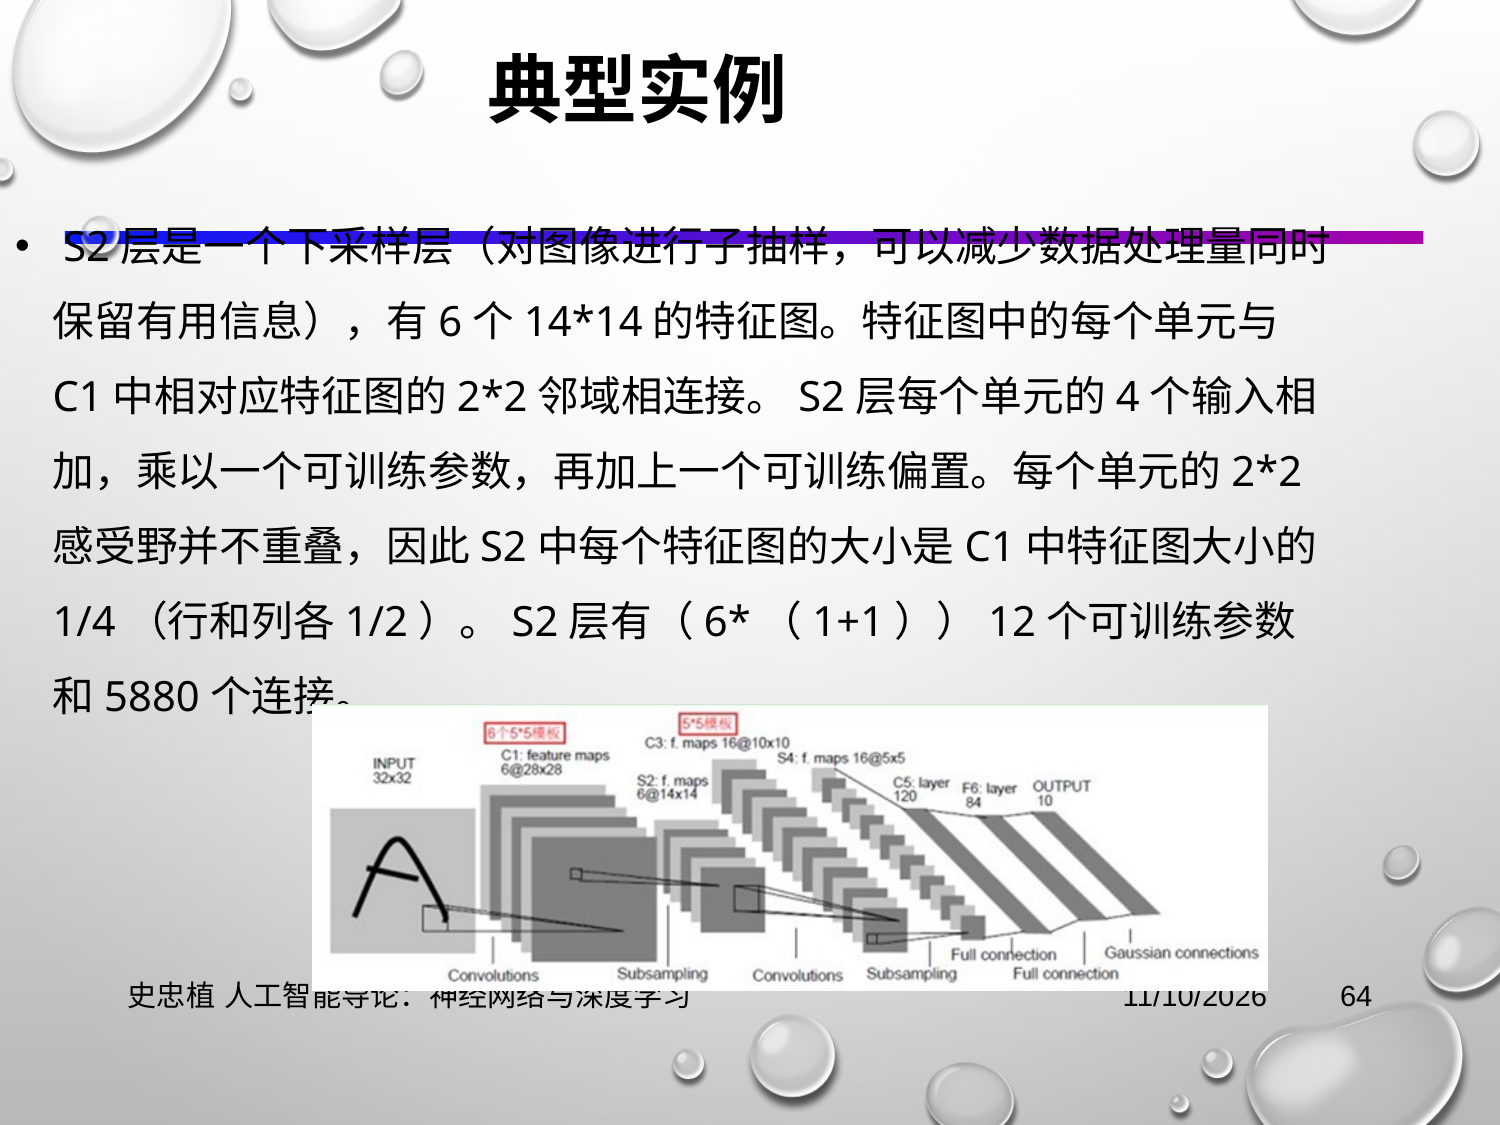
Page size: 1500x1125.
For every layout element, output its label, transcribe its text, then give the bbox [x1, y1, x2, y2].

slide_number 64 [1293, 965, 1388, 1025]
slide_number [944, 965, 1283, 1025]
list S2层是一个下采样层（对图像进行子抽样，可以减少数据处理量同时保留有用信息），有6个14*14的特征图。特征图中的每个单元与C1中相对应特征图的2*2邻域相连接。S2层每个单元的4个输入相加，乘以一个可训练参数，再加上一个可训练偏置。每个单元的2*2感受野并不重叠，因此S2中每个特征图的大小是C1中特征图大小的1/4（行和列各1/2）。S2层有（6*（1+1））12个可训练参数和5880个连接。 [0, 187, 1350, 763]
picture [0, 0, 1500, 1125]
footer 史忠植 人工智能导论：神经网络与深度学习 [112, 965, 934, 1025]
title 典型实例 [0, 0, 1275, 187]
